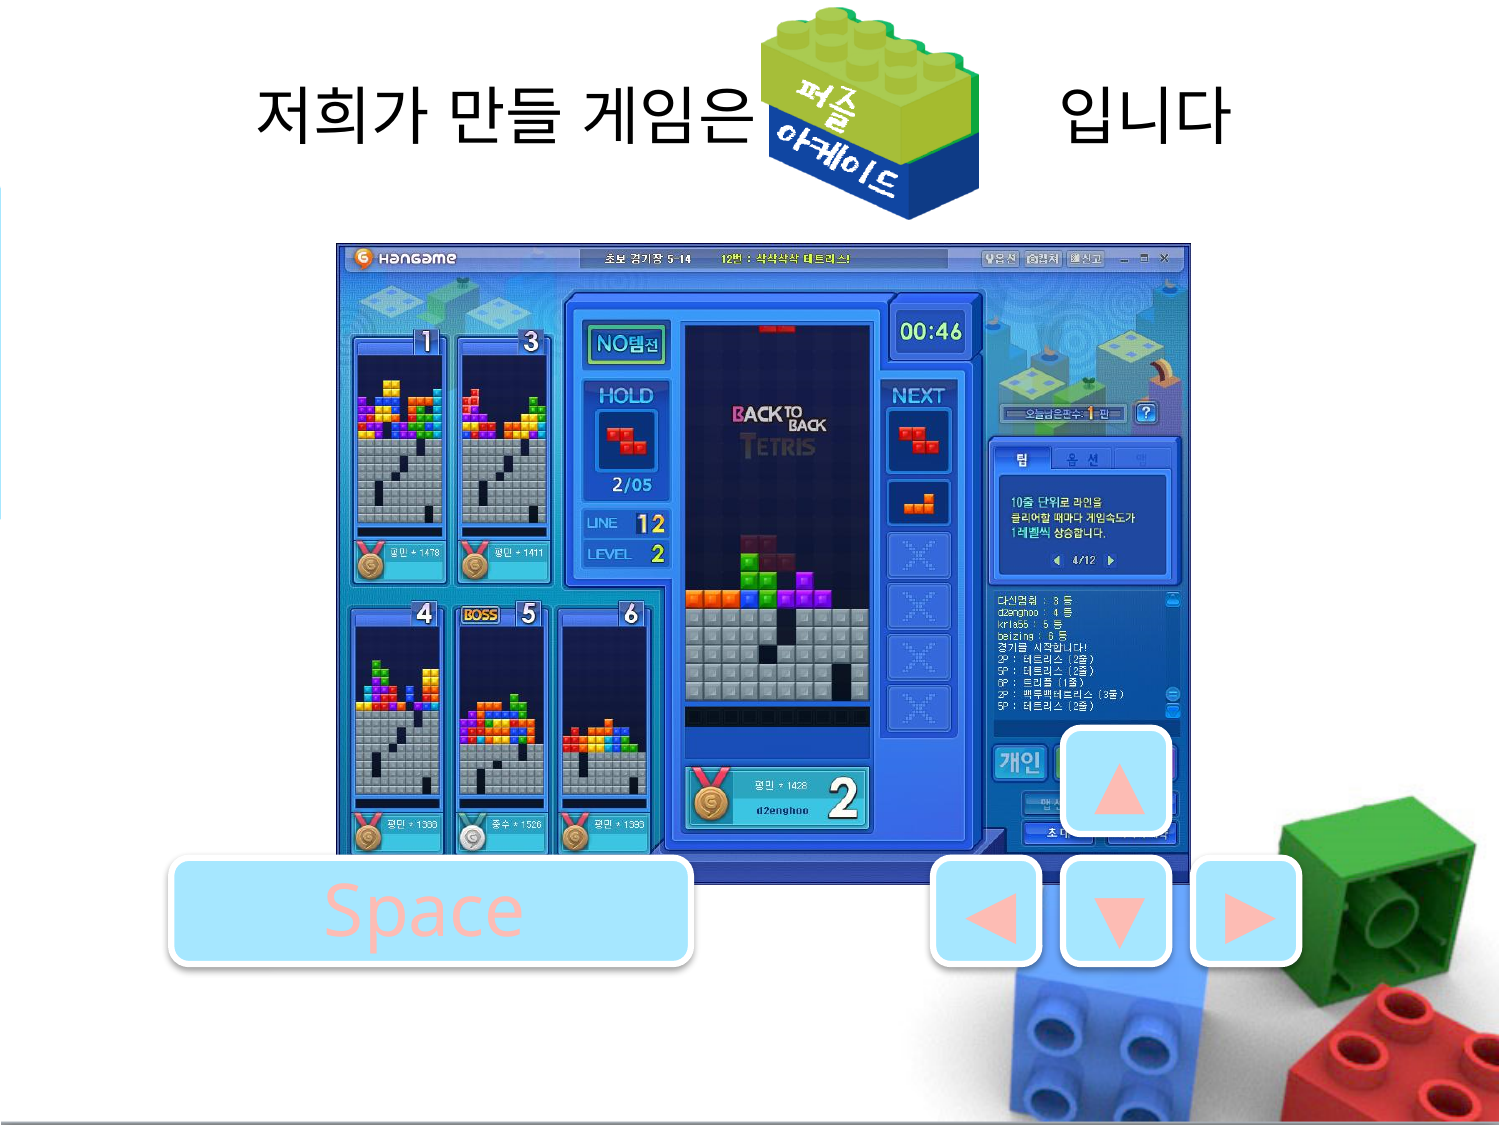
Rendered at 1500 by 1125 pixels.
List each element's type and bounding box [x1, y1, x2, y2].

text_box [769, 6, 979, 221]
picture [0, 0, 1500, 1125]
